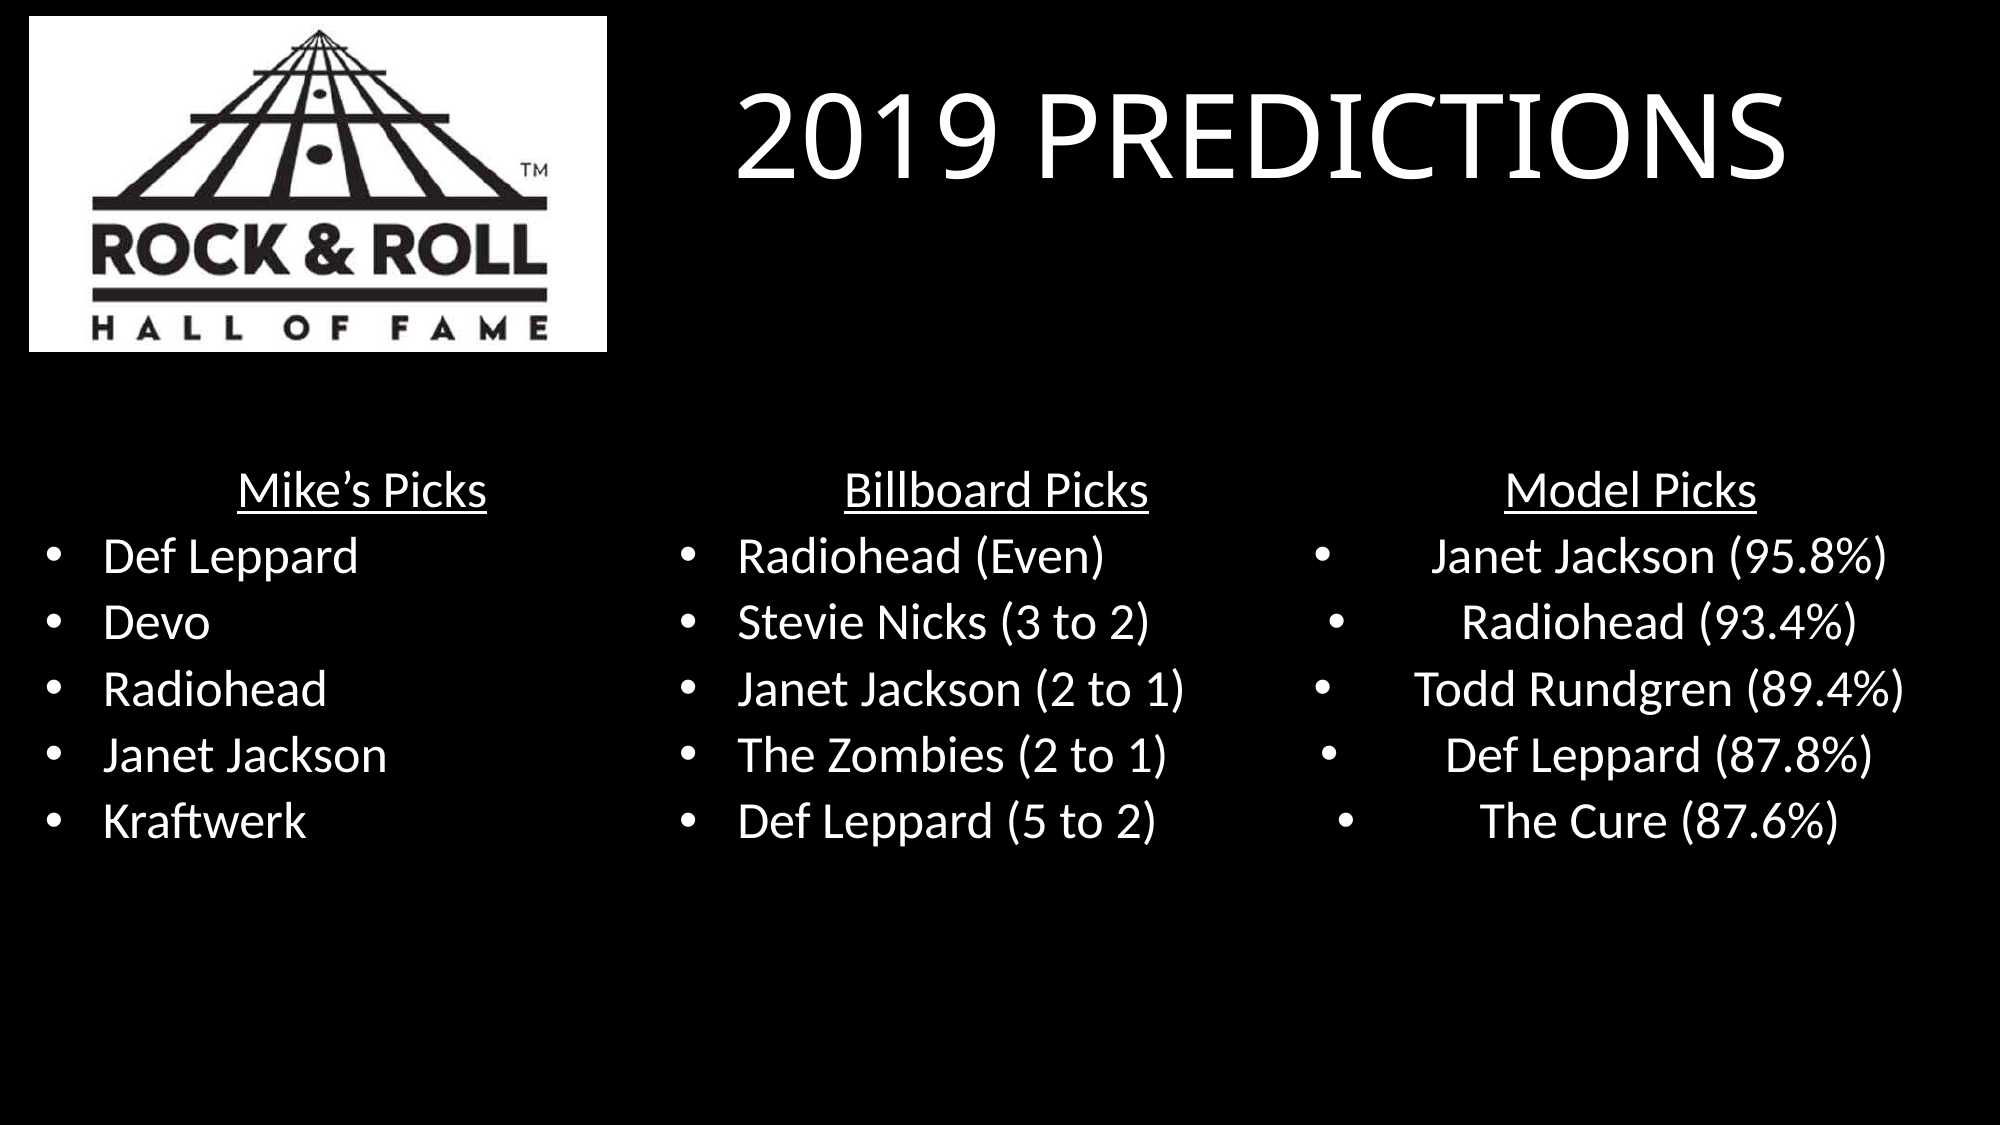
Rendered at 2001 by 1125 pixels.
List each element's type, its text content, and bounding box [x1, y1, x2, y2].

subtitle Mike’s Picks Def Leppard Devo Radiohead Janet Jackson Kraftwerk Billboard Picks Radiohead (Even) Stevie Nicks (3 to 2) Janet Jackson (2 to 1) The Zombies (2 to 1) Def Leppard (5 to 2) Model Picks Janet Jackson (95.8%) Radiohead (93.4%) Todd Rundgren (89.4%) Def Leppard (87.8%) The Cure (87.6%) [29, 455, 1964, 1060]
picture [29, 16, 607, 352]
title 2019 PREDICTIONS [682, 65, 1841, 338]
